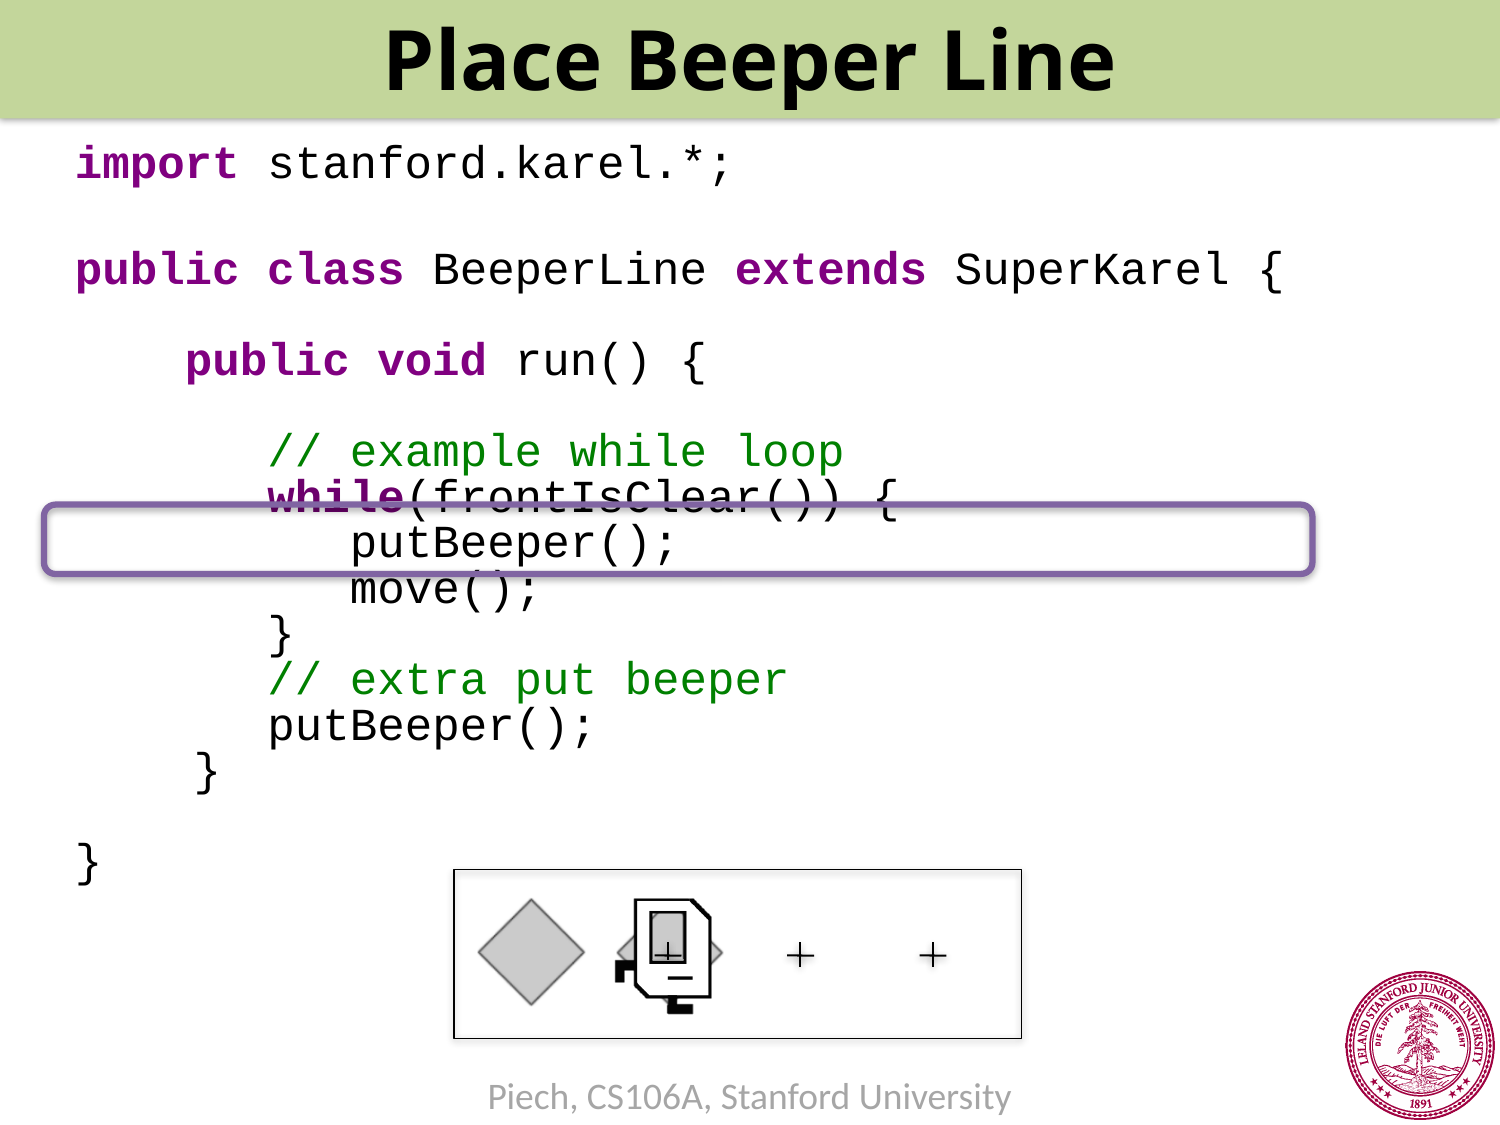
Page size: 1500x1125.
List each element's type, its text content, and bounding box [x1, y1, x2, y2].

picture [473, 894, 592, 1015]
text_box import stanford.karel.*; public class BeeperLine extends SuperKarel { public void run() { // example while loop while(frontIsClear()) { putBeeper(); move(); } // extra put beeper putBeeper(); } } [74, 134, 1425, 1096]
picture [1345, 971, 1495, 1120]
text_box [919, 941, 947, 967]
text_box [786, 941, 815, 967]
text_box [43, 503, 1314, 575]
text_box Place Beeper Line [0, 0, 1500, 122]
picture [599, 888, 735, 1024]
